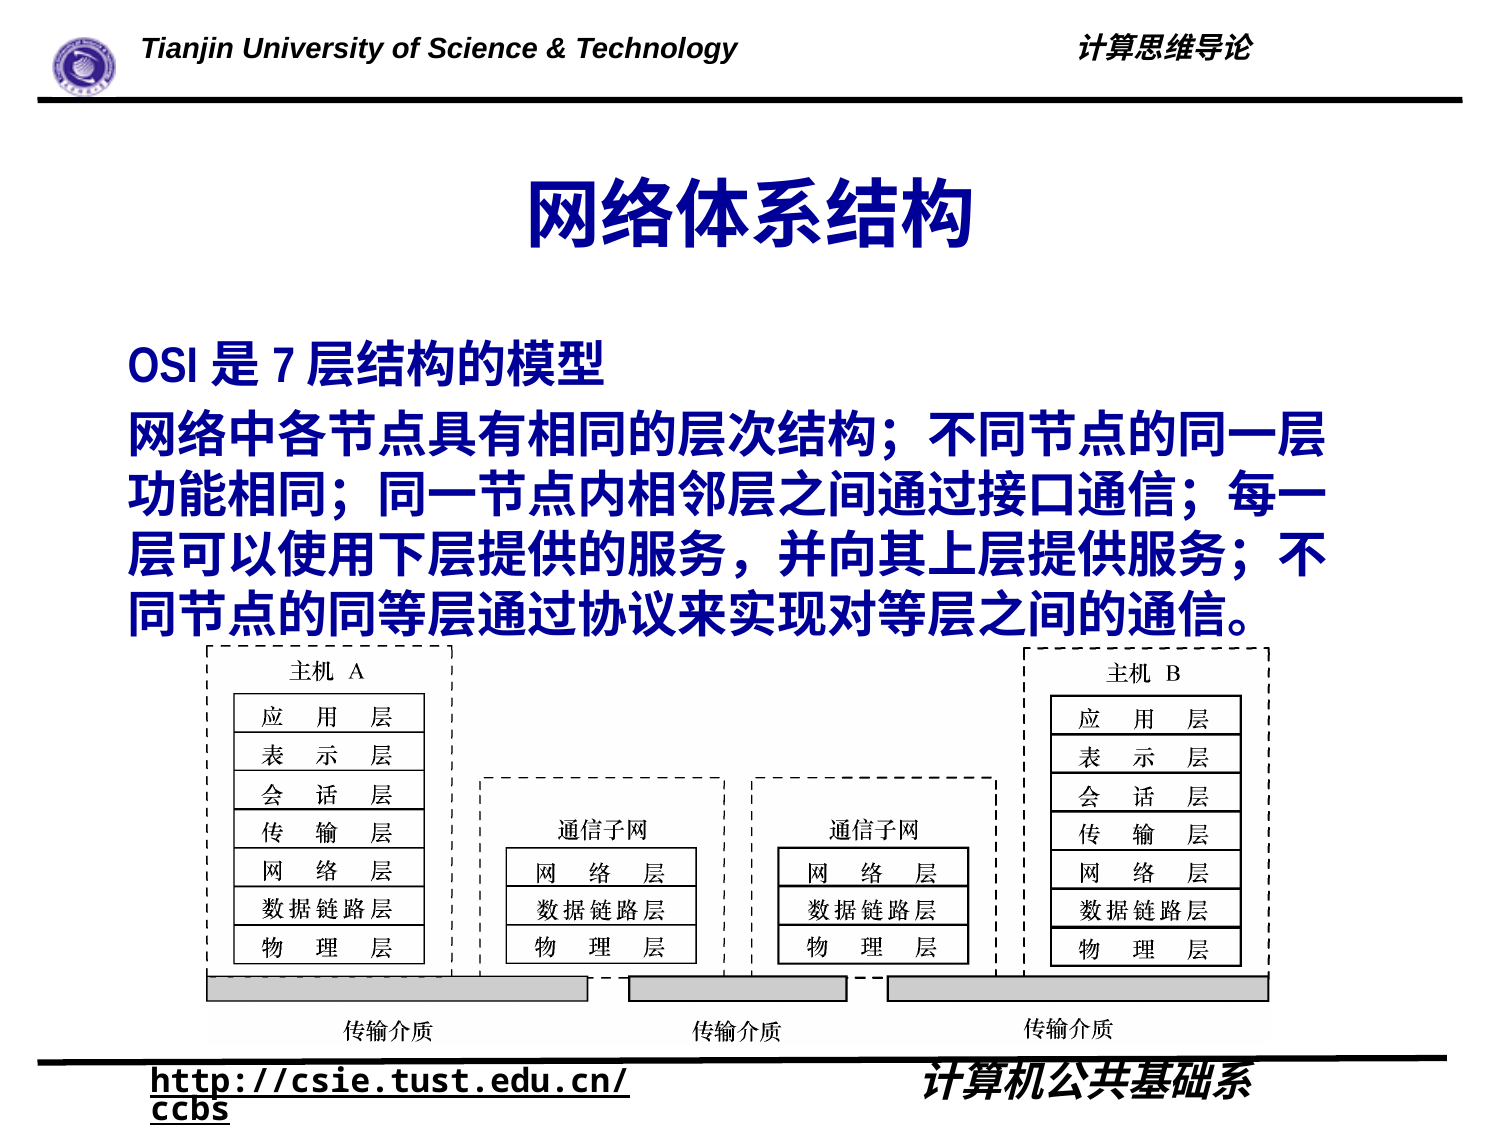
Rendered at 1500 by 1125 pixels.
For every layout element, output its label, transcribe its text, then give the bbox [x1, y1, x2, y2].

picture [52, 37, 116, 97]
title 网络体系结构 [112, 99, 1388, 288]
picture [206, 645, 1270, 1046]
list OSI是7层结构的模型 网络中各节点具有相同的层次结构；不同节点的同一层功能相同；同一节点内相邻层之间通过接口通信；每一层可以使用下层提供的服务，并向其上层提供服务；不同节点的同等层通过协议来实现对等层之间的通信。 [112, 324, 1388, 1000]
